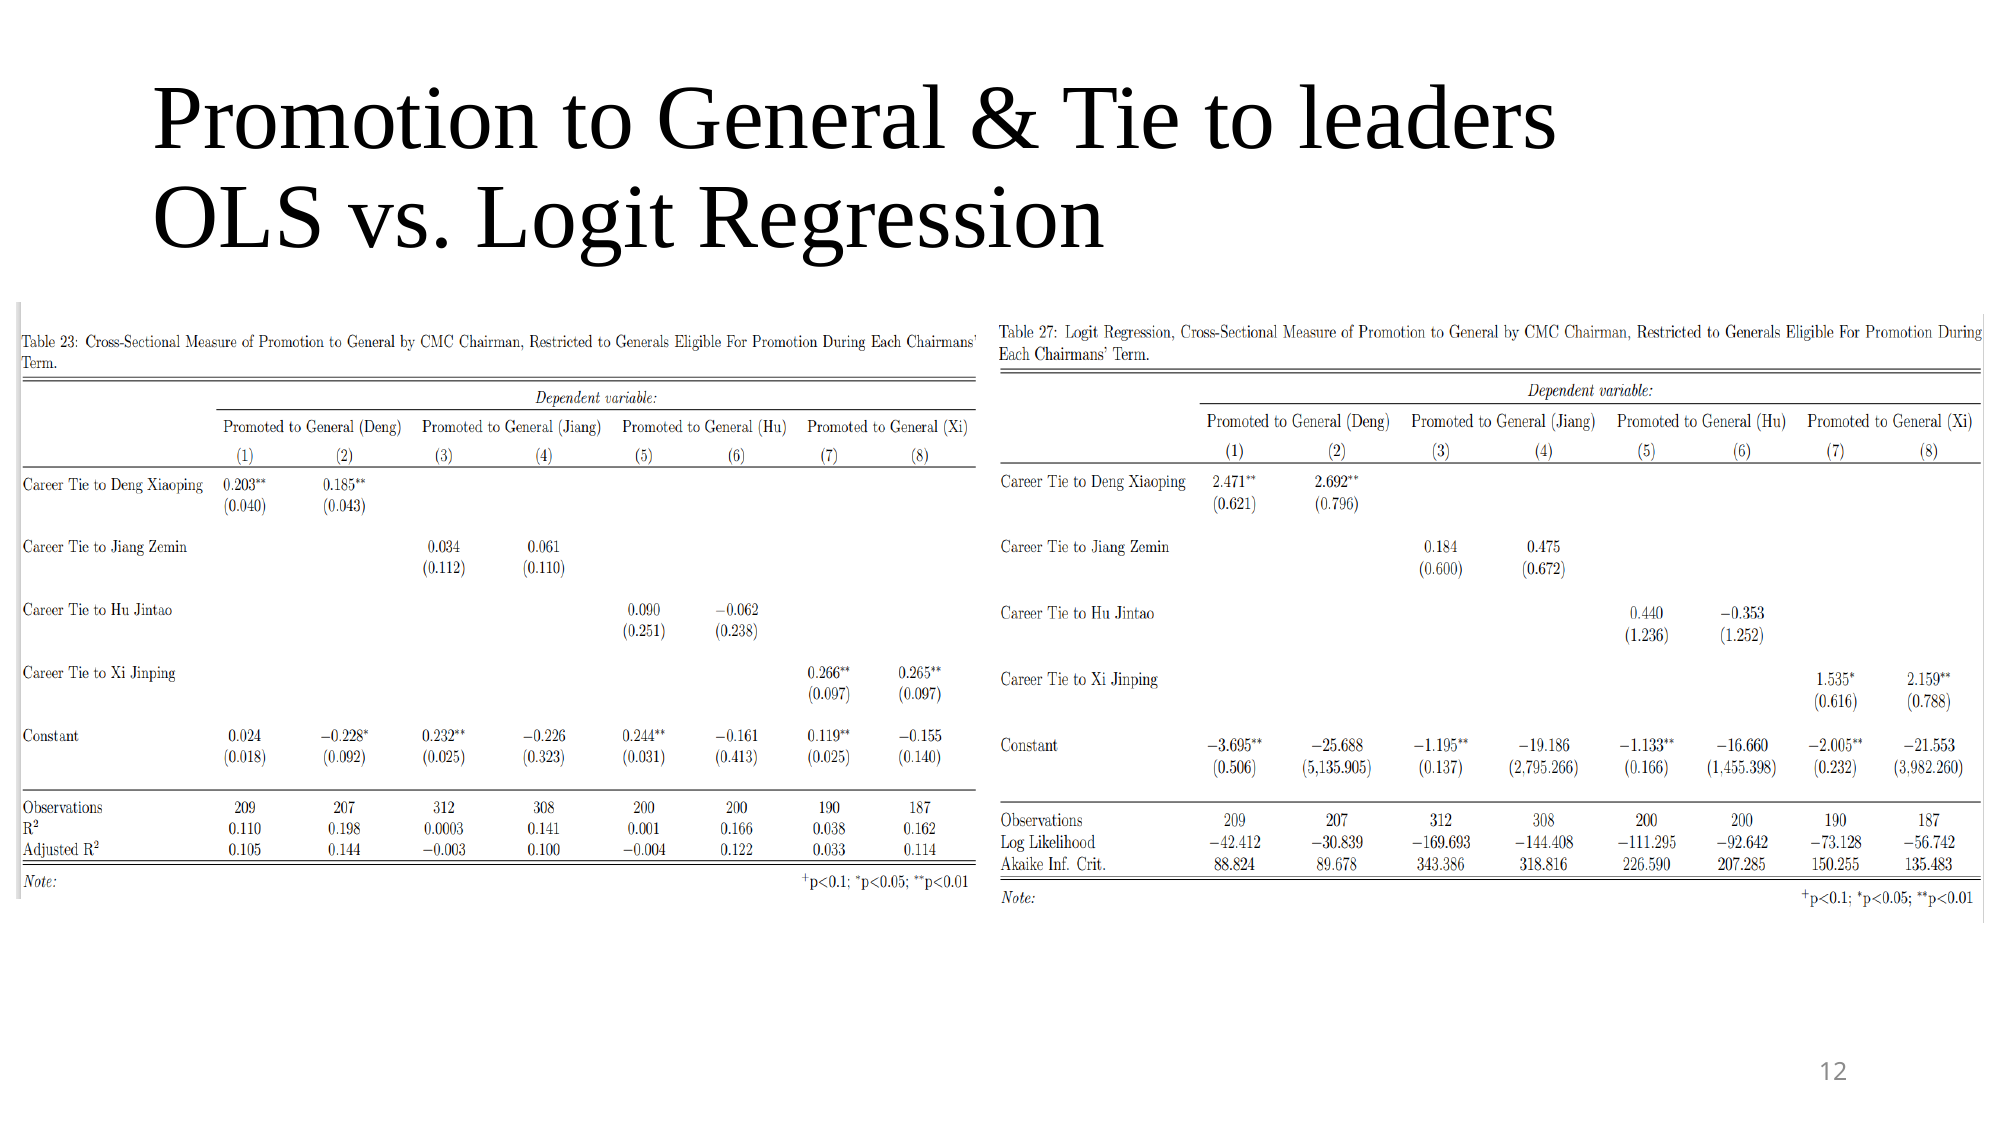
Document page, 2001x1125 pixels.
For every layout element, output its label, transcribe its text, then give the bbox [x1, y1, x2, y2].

title Promotion to General & Tie to leaders OLS vs. Logit Regression [137, 59, 1863, 278]
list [999, 314, 1984, 924]
slide_number 12 [1412, 1042, 1863, 1103]
picture [16, 302, 976, 900]
